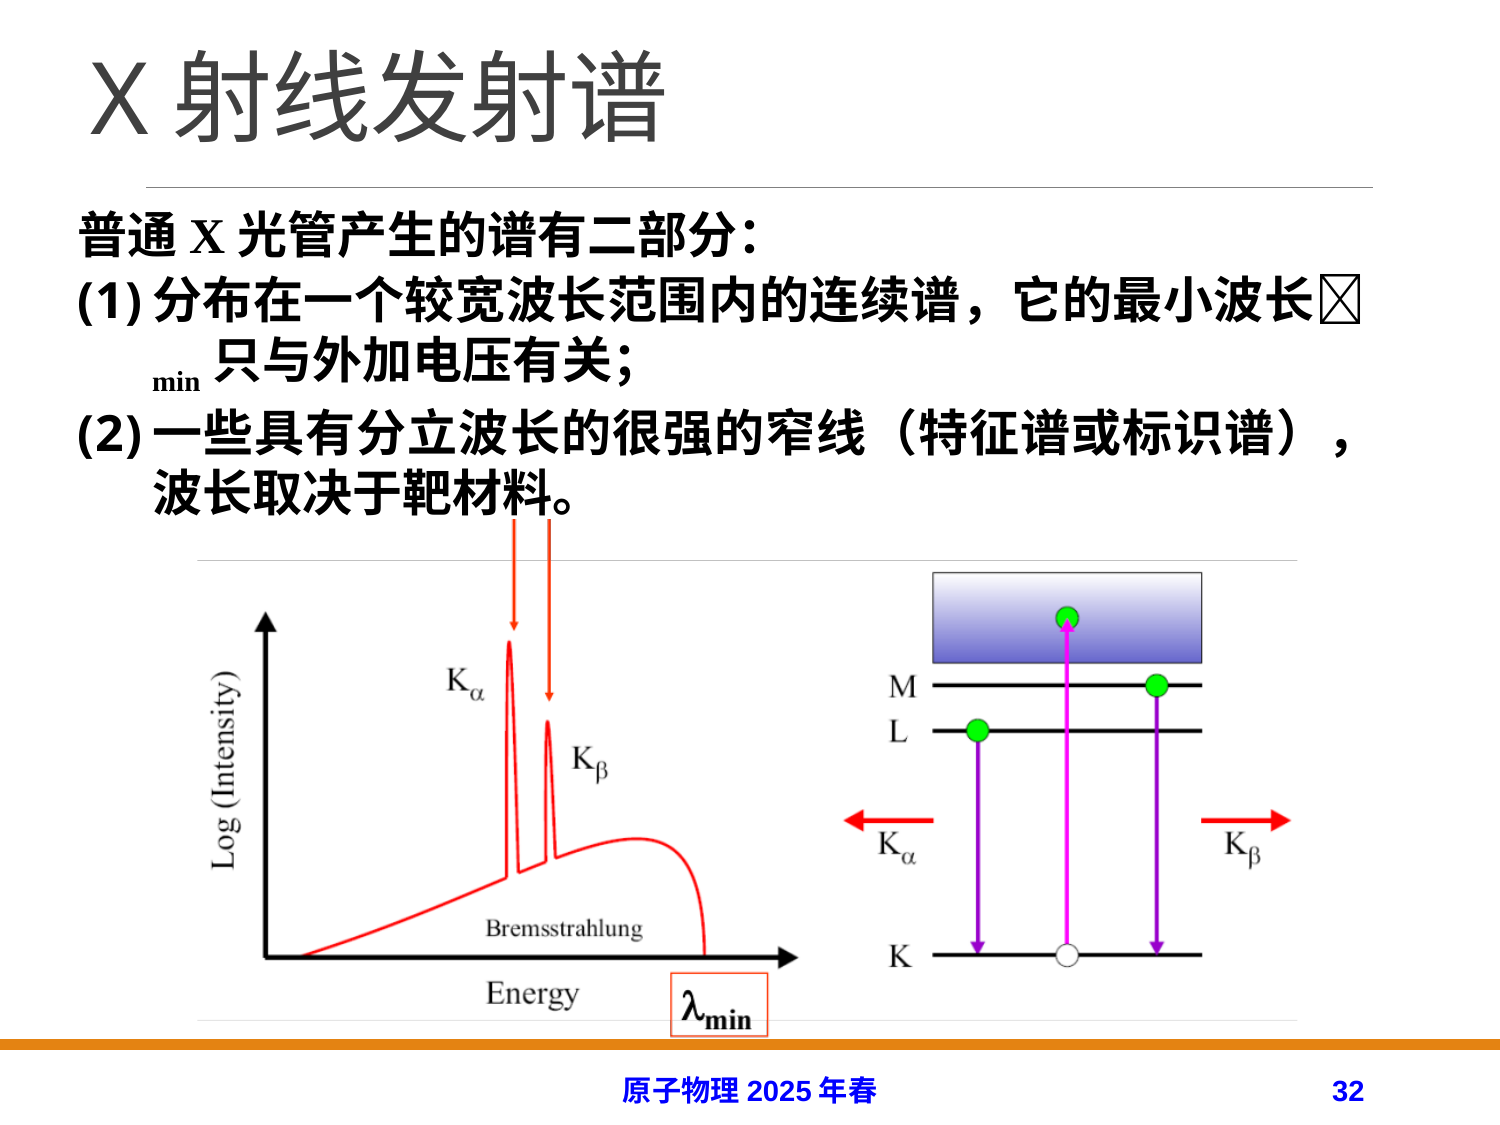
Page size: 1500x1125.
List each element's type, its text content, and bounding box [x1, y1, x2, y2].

title X射线发射谱 [75, 8, 1438, 163]
footer 原子物理2025年春 [453, 1065, 1047, 1120]
text_box 普通X光管产生的谱有二部分： 分布在一个较宽波长范围内的连续谱，它的最小波长min只与外加电压有关； 一些具有分立波长的很强的窄线（特征谱或标识谱），波长取决于靶材料。 [62, 196, 1392, 530]
slide_number 32 [1218, 1059, 1380, 1120]
picture [196, 519, 1298, 1055]
